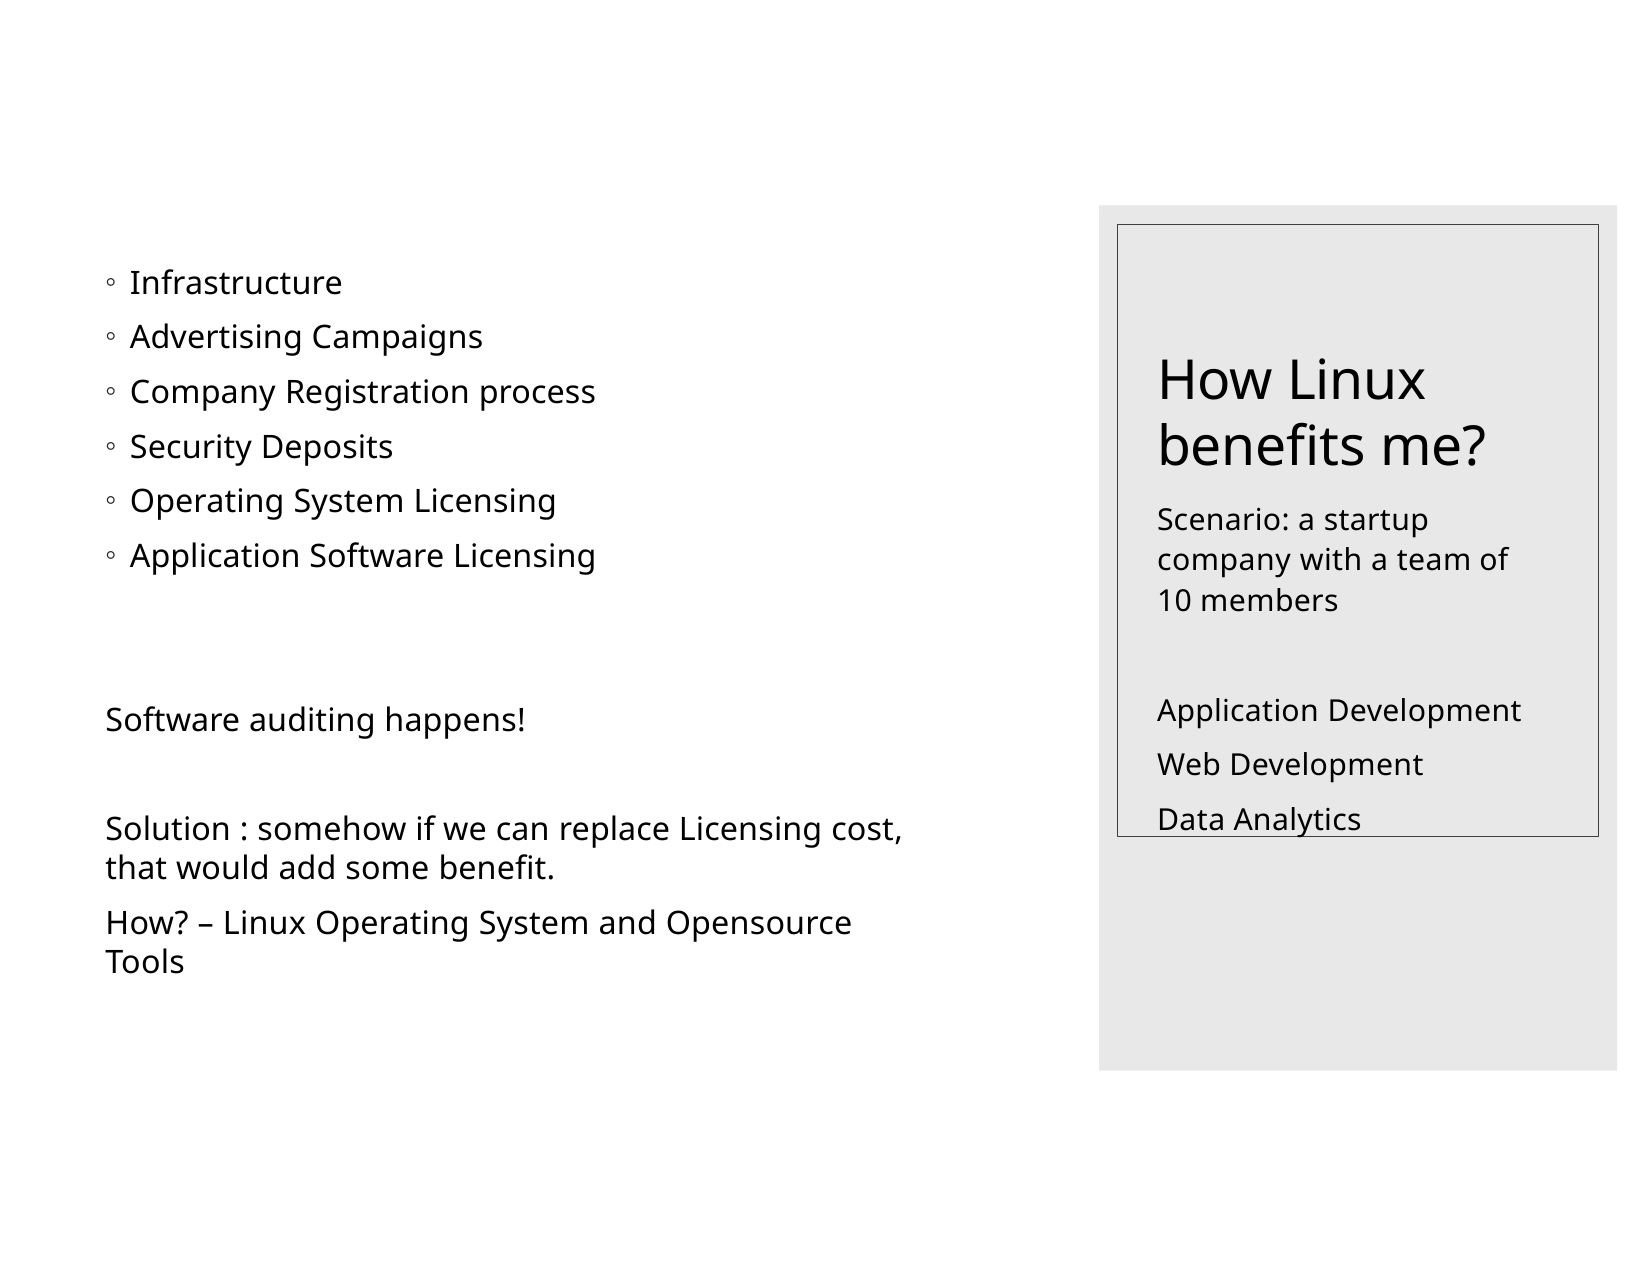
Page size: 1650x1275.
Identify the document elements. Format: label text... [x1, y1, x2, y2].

text_box Solution : somehow if we can replace Licensing cost, that would add some benefit. How? – Linux Operating System and Opensource Tools [103, 806, 967, 980]
text_box Software auditing happens! [103, 696, 547, 739]
text_box Infrastructure Advertising Campaigns Company Registration process Security Deposits Operating System Licensing Application Software Licensing [103, 244, 620, 575]
text_box How Linux benefits me? Scenario: a startup company with a team of 10 members Application Development Web Development Data Analytics [1117, 224, 1599, 837]
picture [1097, 204, 1618, 1071]
